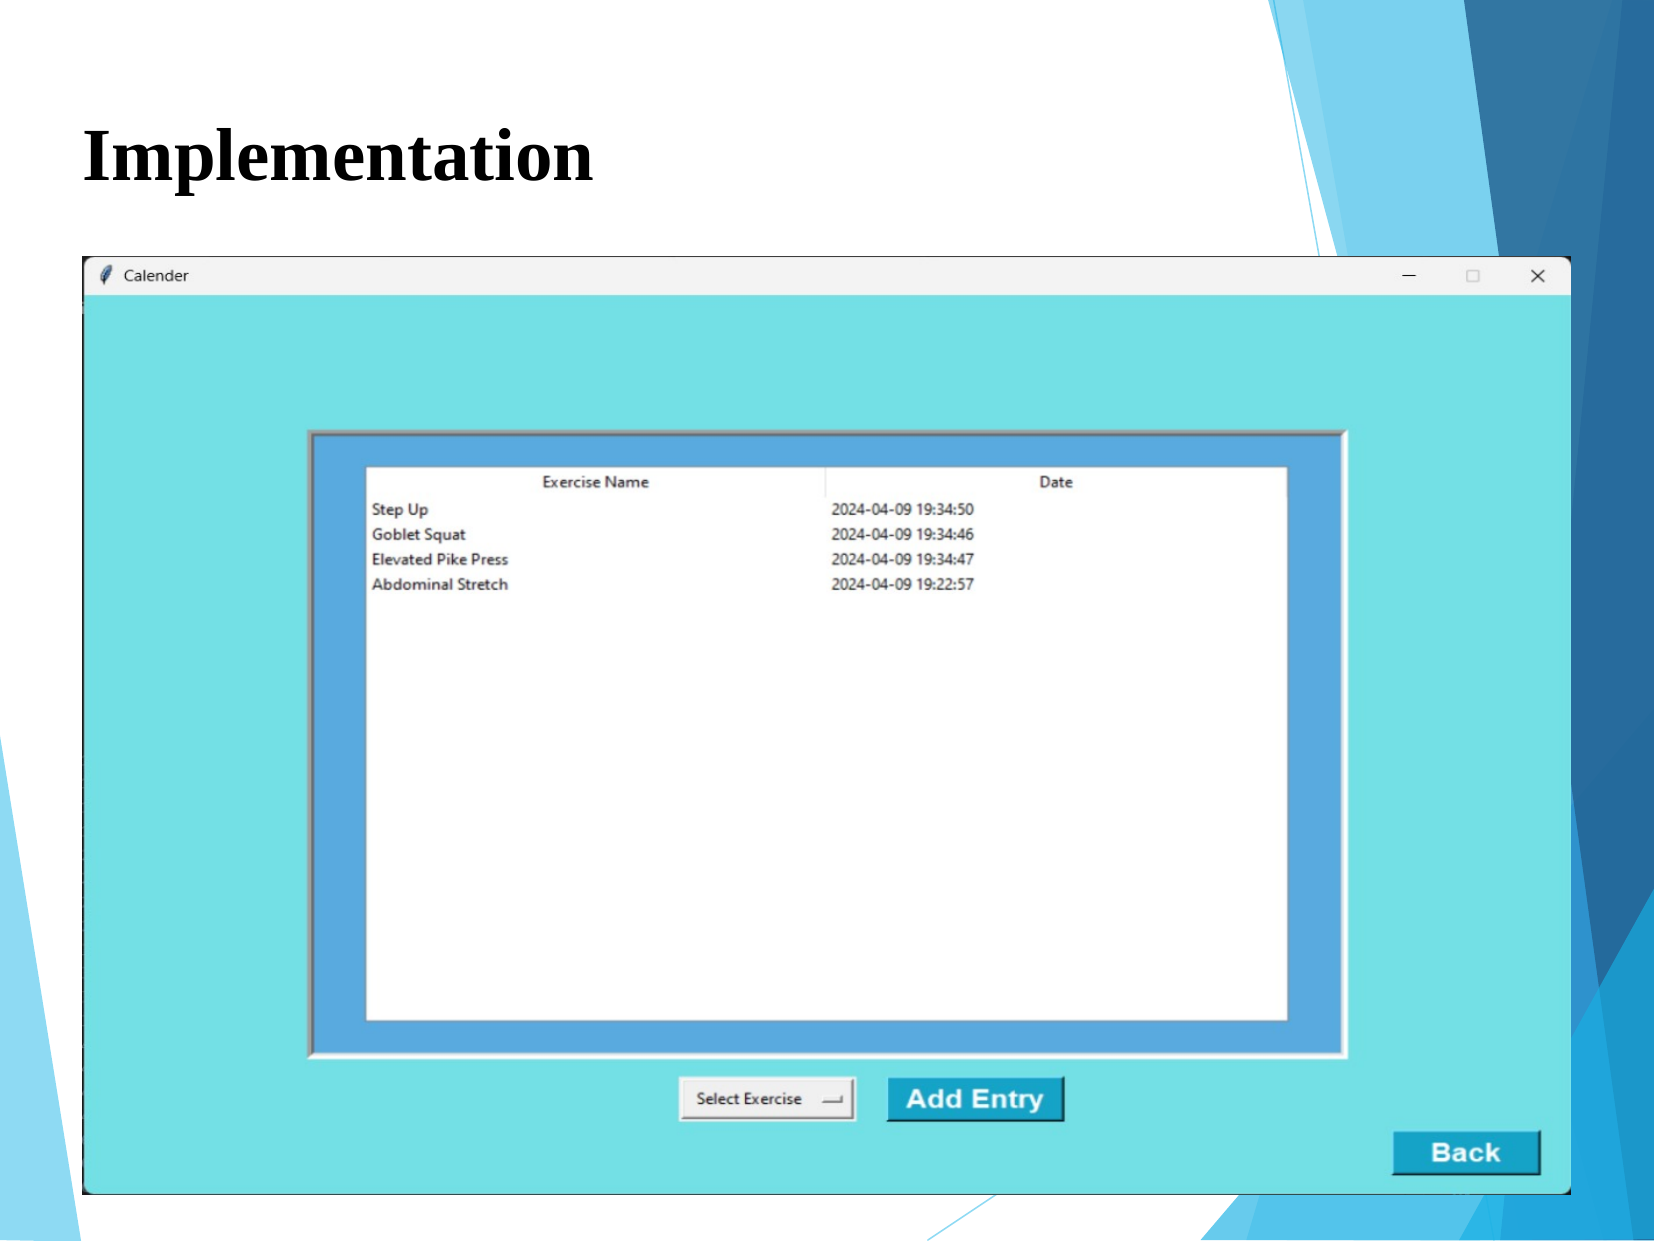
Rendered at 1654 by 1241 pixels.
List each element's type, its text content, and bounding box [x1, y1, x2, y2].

picture [82, 256, 1571, 1195]
text_box Implementation [82, 49, 1571, 256]
